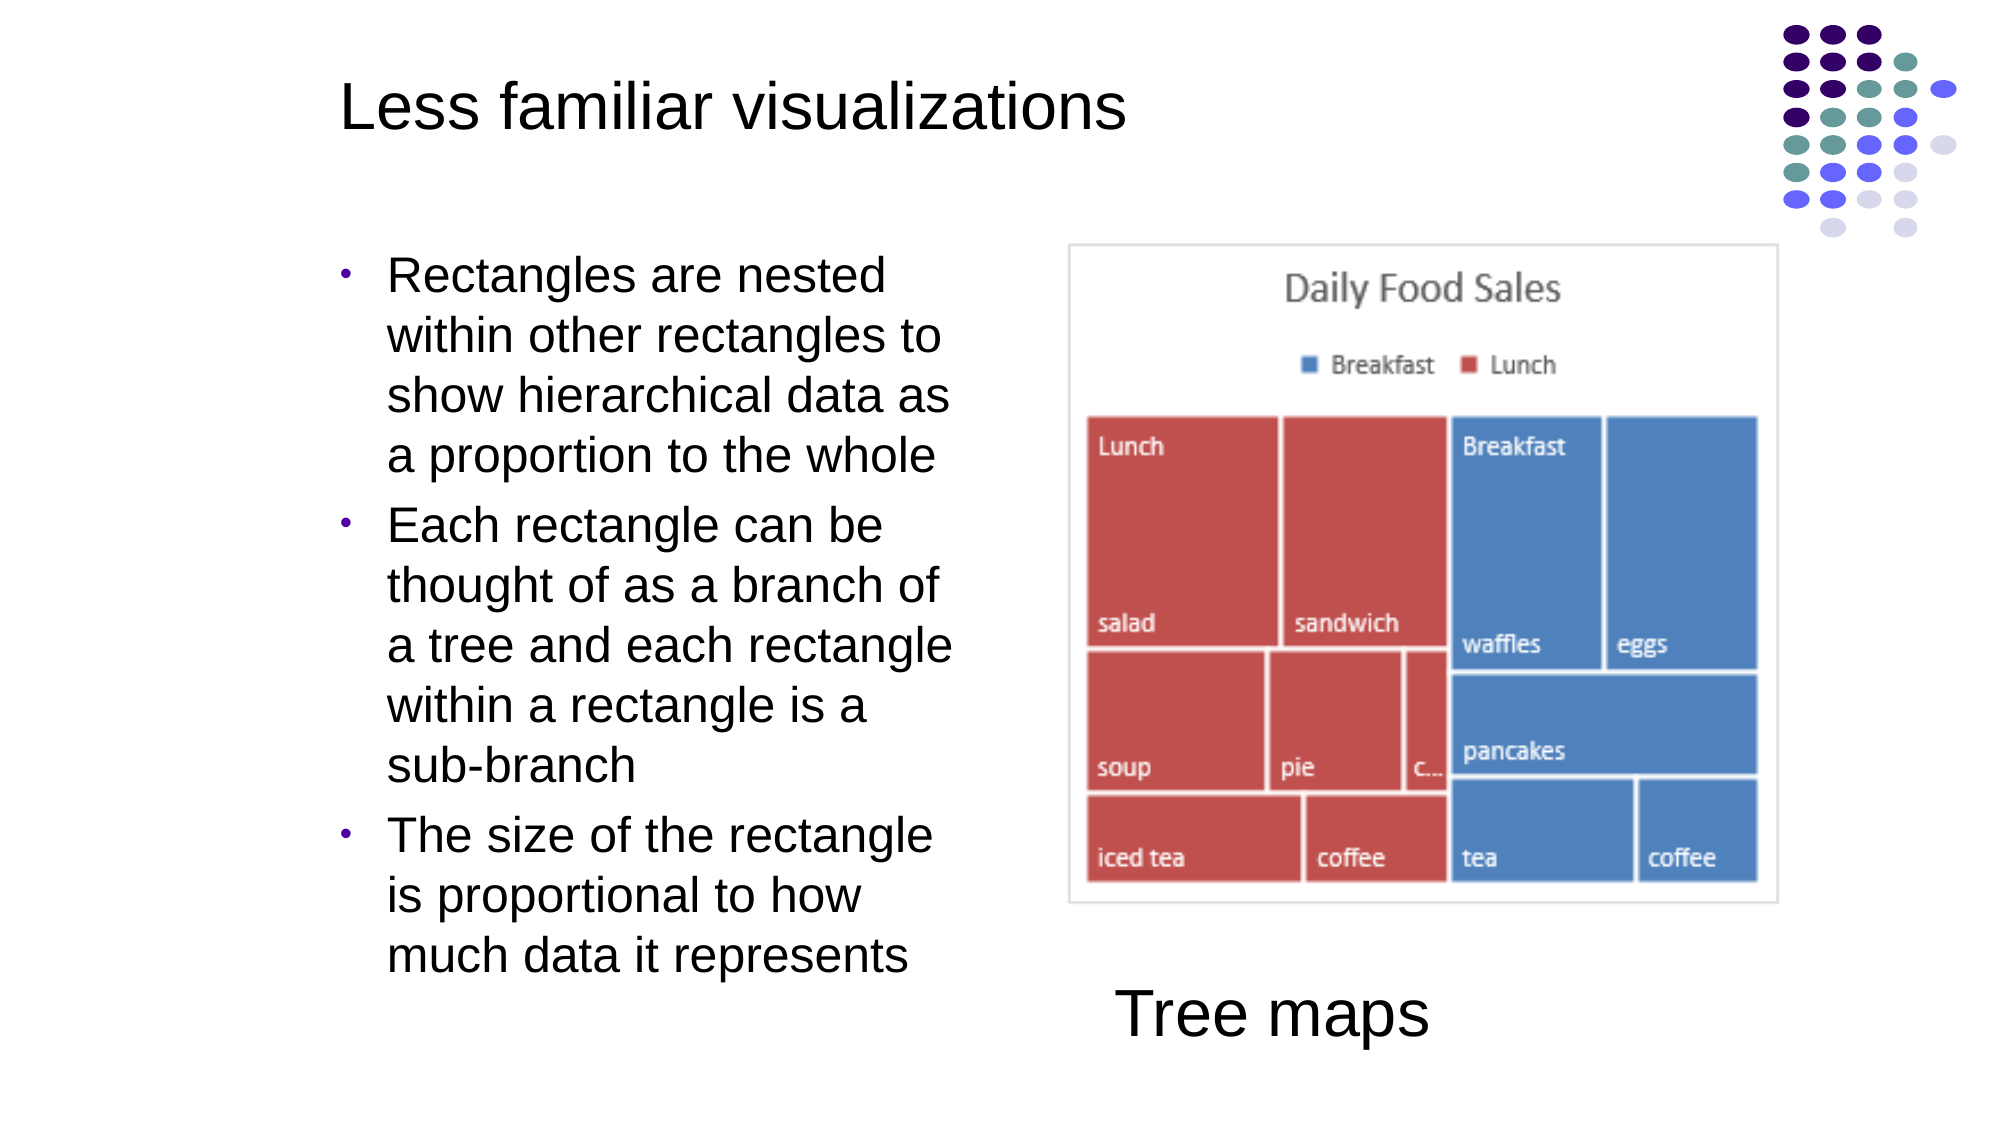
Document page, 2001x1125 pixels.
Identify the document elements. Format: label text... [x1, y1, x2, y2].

text_box Tree maps [1100, 962, 1575, 1058]
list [1062, 235, 1784, 909]
list Rectangles are nested within other rectangles to show hierarchical data as a proportion to the whole Each rectangle can be thought of as a branch of a tree and each rectangle within a rectangle is a sub-branch The size of the rectangle is proportional to how much data it represents [324, 235, 975, 1005]
title Less familiar visualizations [324, 44, 1500, 150]
